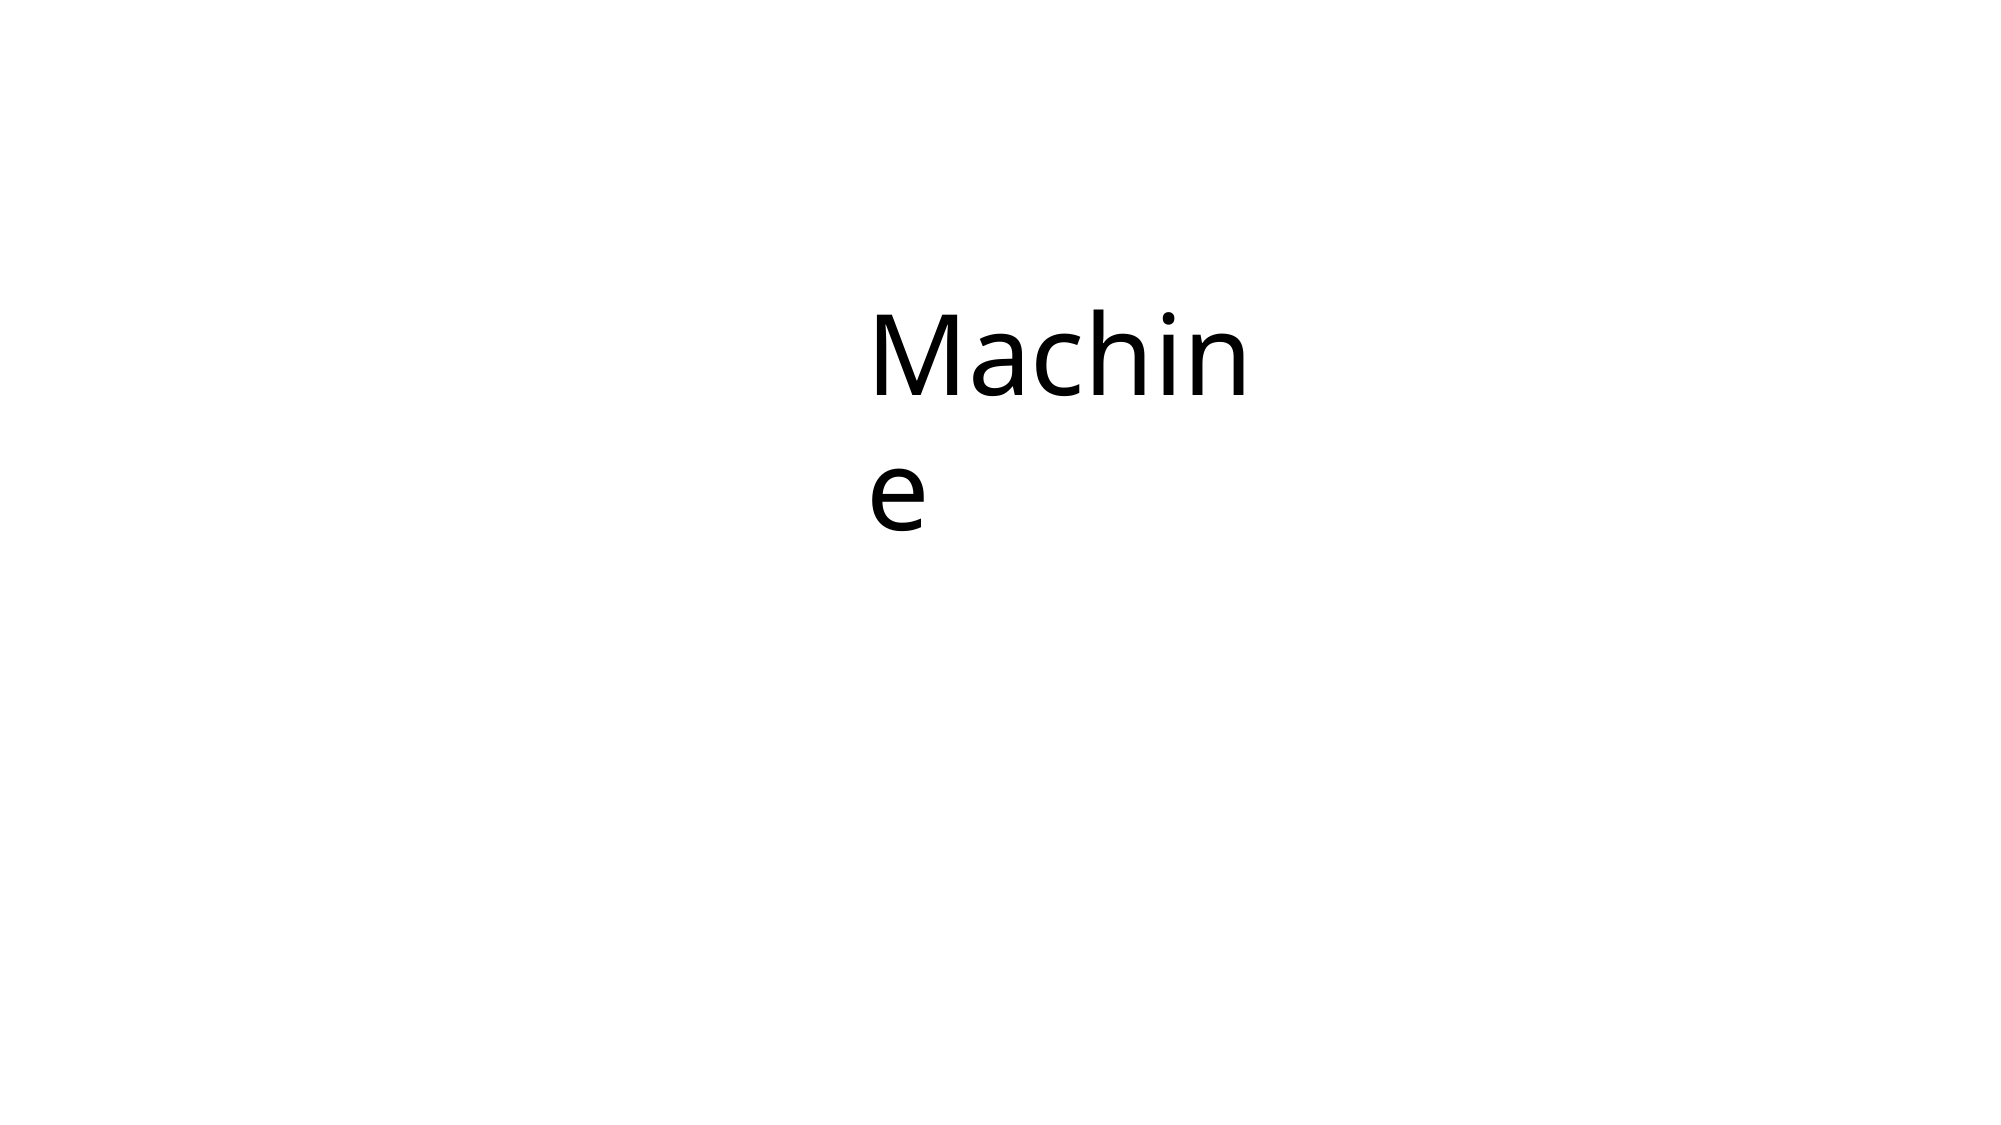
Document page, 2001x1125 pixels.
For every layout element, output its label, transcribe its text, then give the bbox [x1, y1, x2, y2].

text_box Machine [851, 275, 1312, 561]
